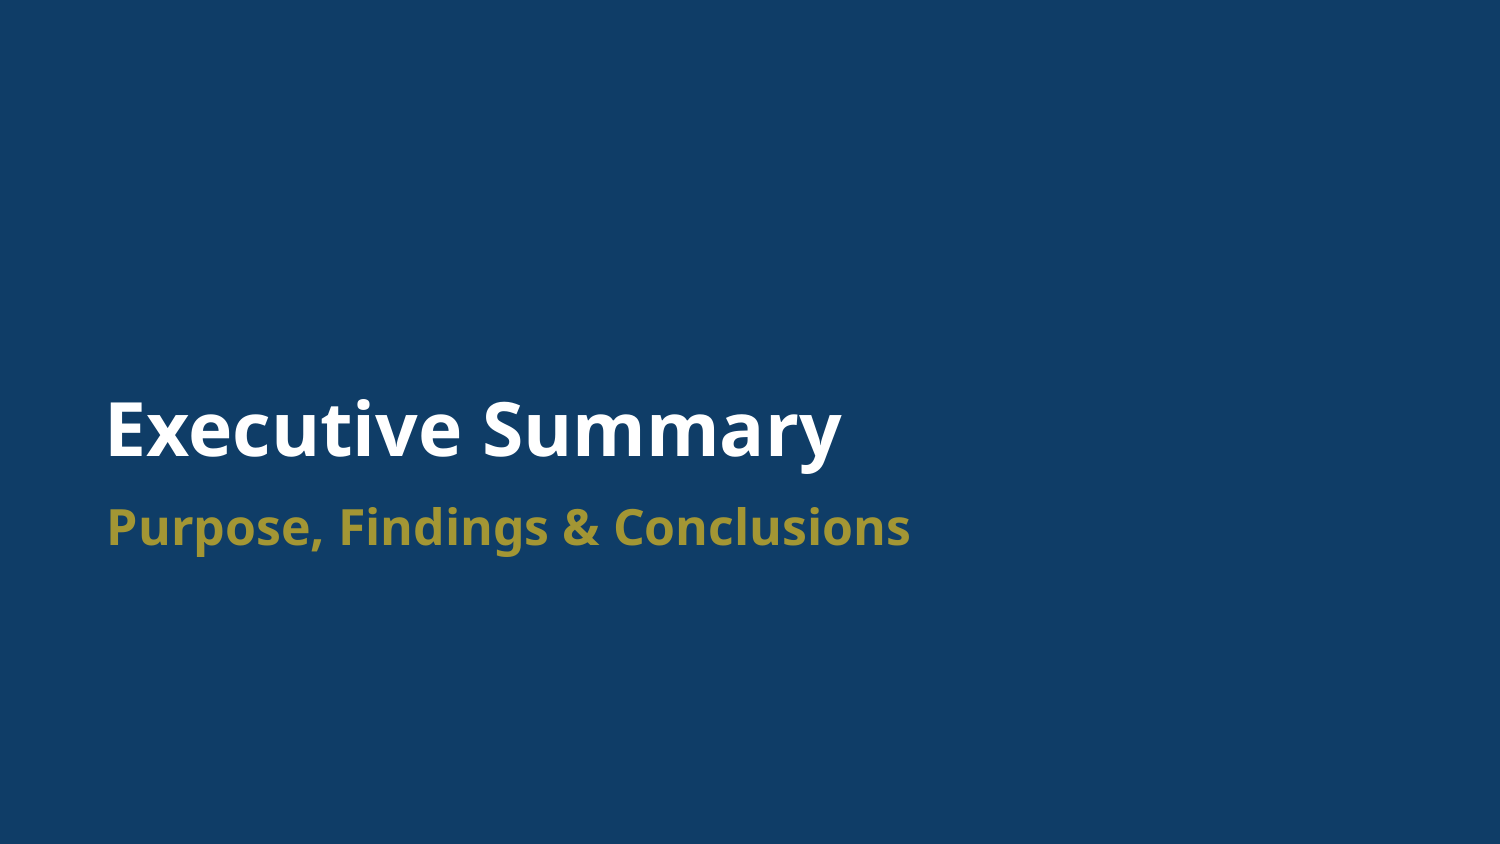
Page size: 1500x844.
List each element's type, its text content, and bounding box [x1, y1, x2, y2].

title Executive Summary [89, 315, 1411, 479]
list Purpose, Findings & Conclusions [90, 487, 1409, 576]
